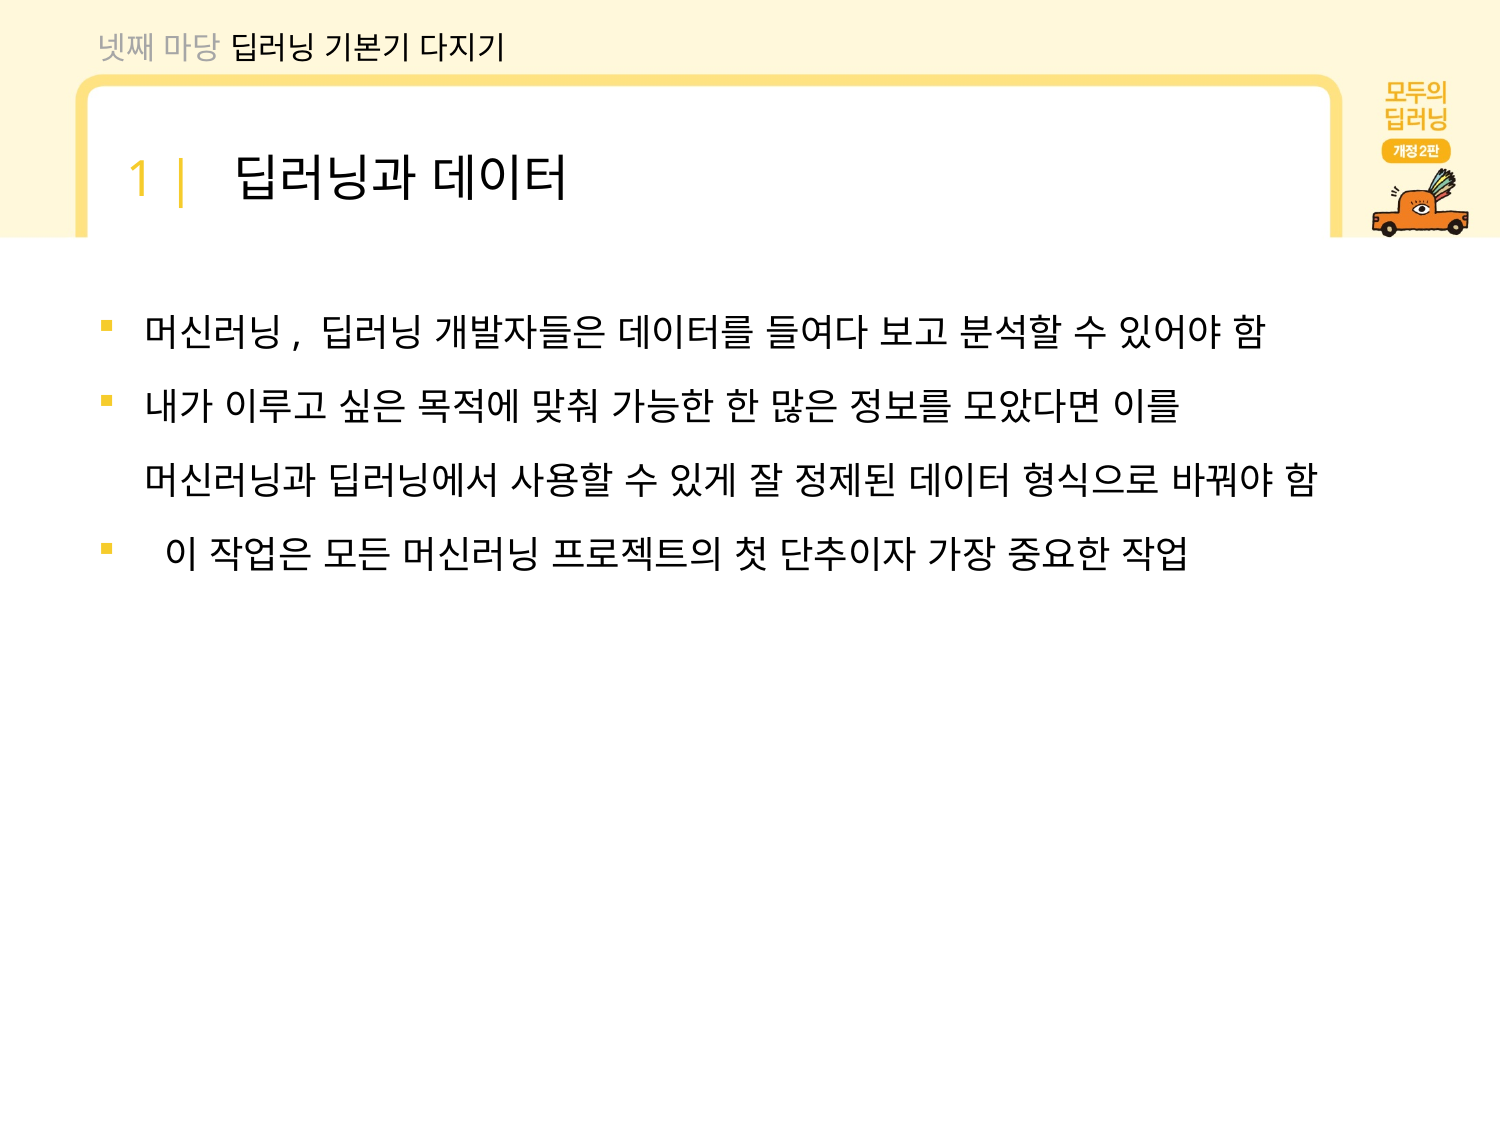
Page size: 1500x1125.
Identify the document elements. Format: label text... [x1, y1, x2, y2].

text_box 머신러닝, 딥러닝 개발자들은 데이터를 들여다 보고 분석할 수 있어야 함 내가 이루고 싶은 목적에 맞춰 가능한 한 많은 정보를 모았다면 이를 머신러닝과 딥러닝에서 사용할 수 있게 잘 정제된 데이터 형식으로 바꿔야 함 이 작업은 모든 머신러닝 프로젝트의 첫 단추이자 가장 중요한 작업 [83, 272, 1367, 584]
text_box 넷째 마당 딥러닝 기본기 다지기 [82, 0, 1133, 74]
text_box 1 | 딥러닝과 데이터 [111, 99, 1309, 214]
picture [0, 0, 1500, 1125]
